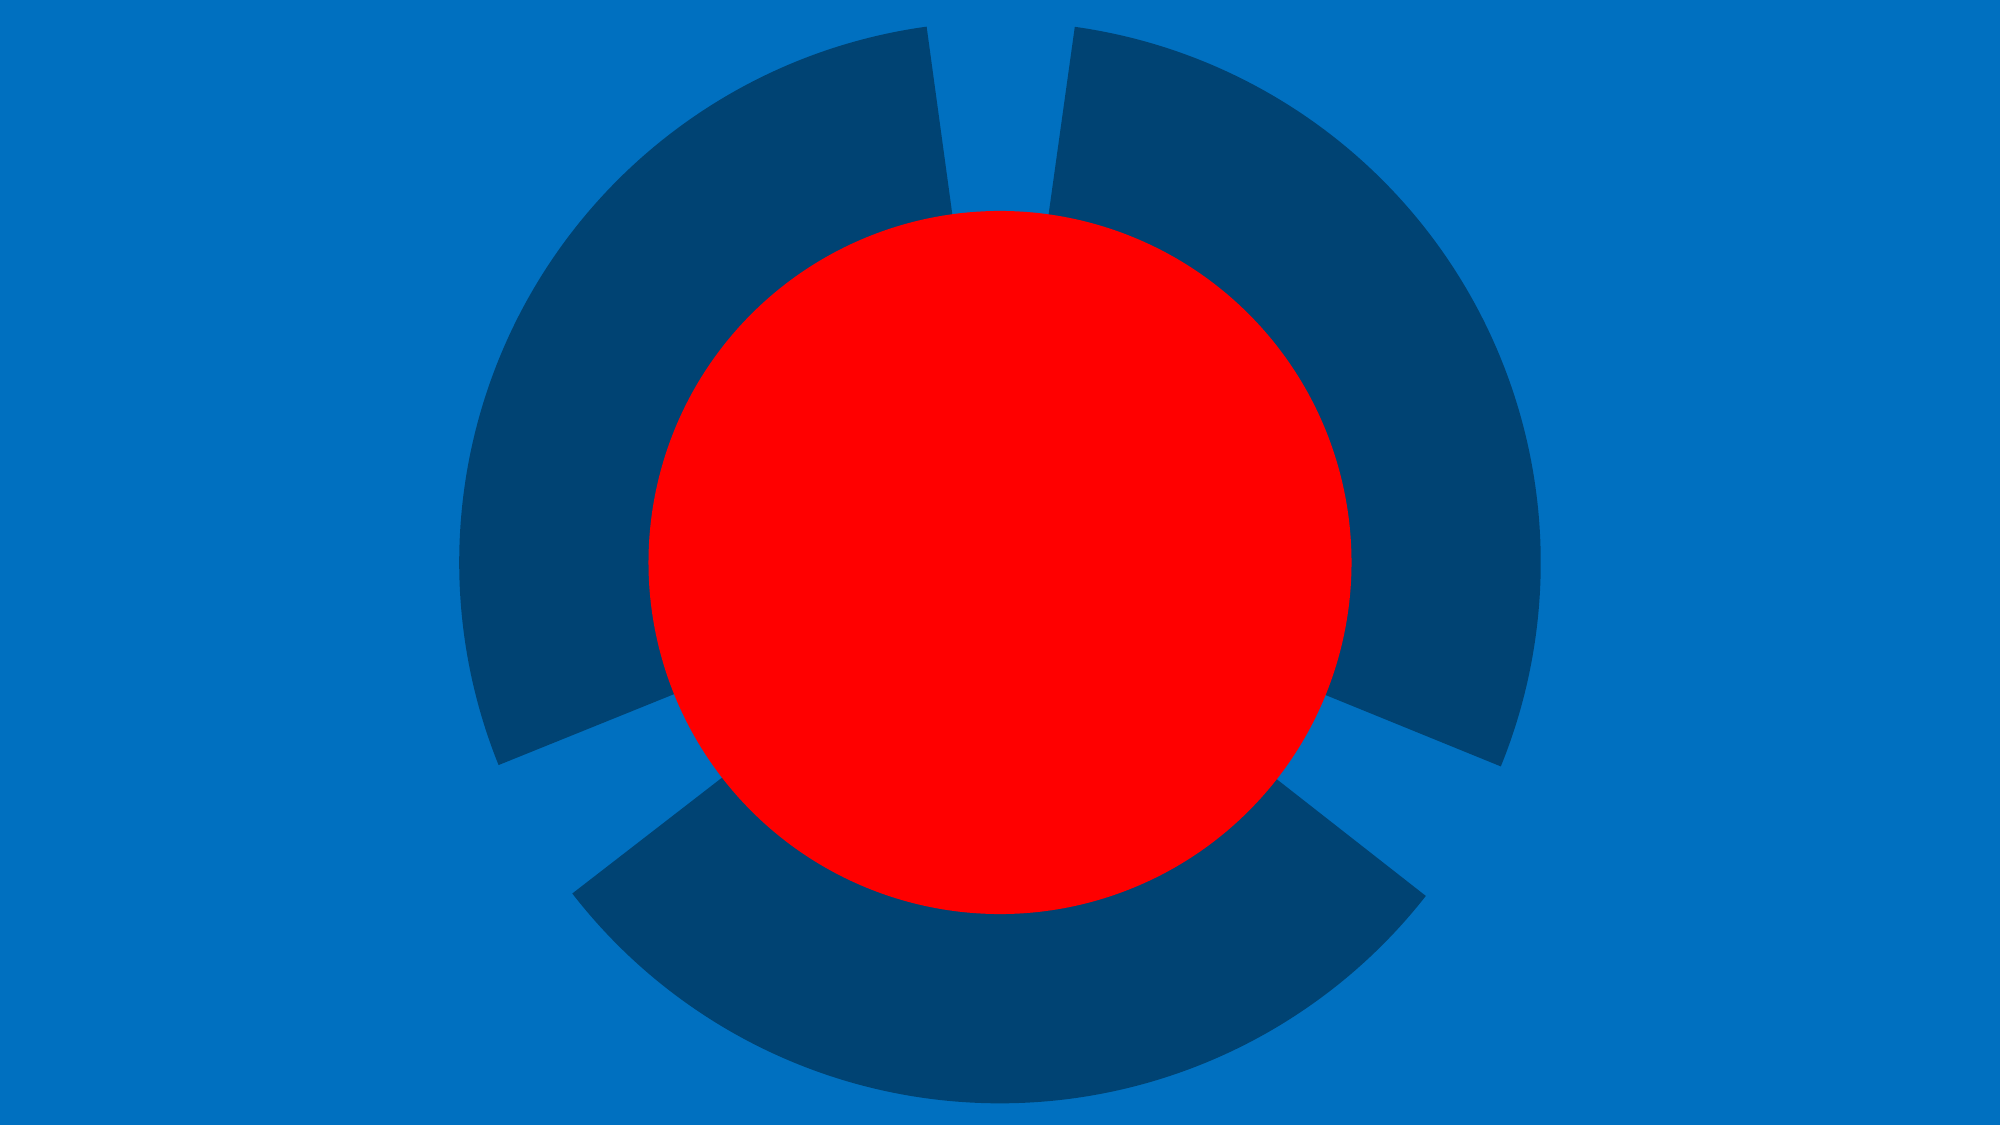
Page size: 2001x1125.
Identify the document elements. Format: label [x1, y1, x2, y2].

text_box [459, 21, 1541, 1104]
